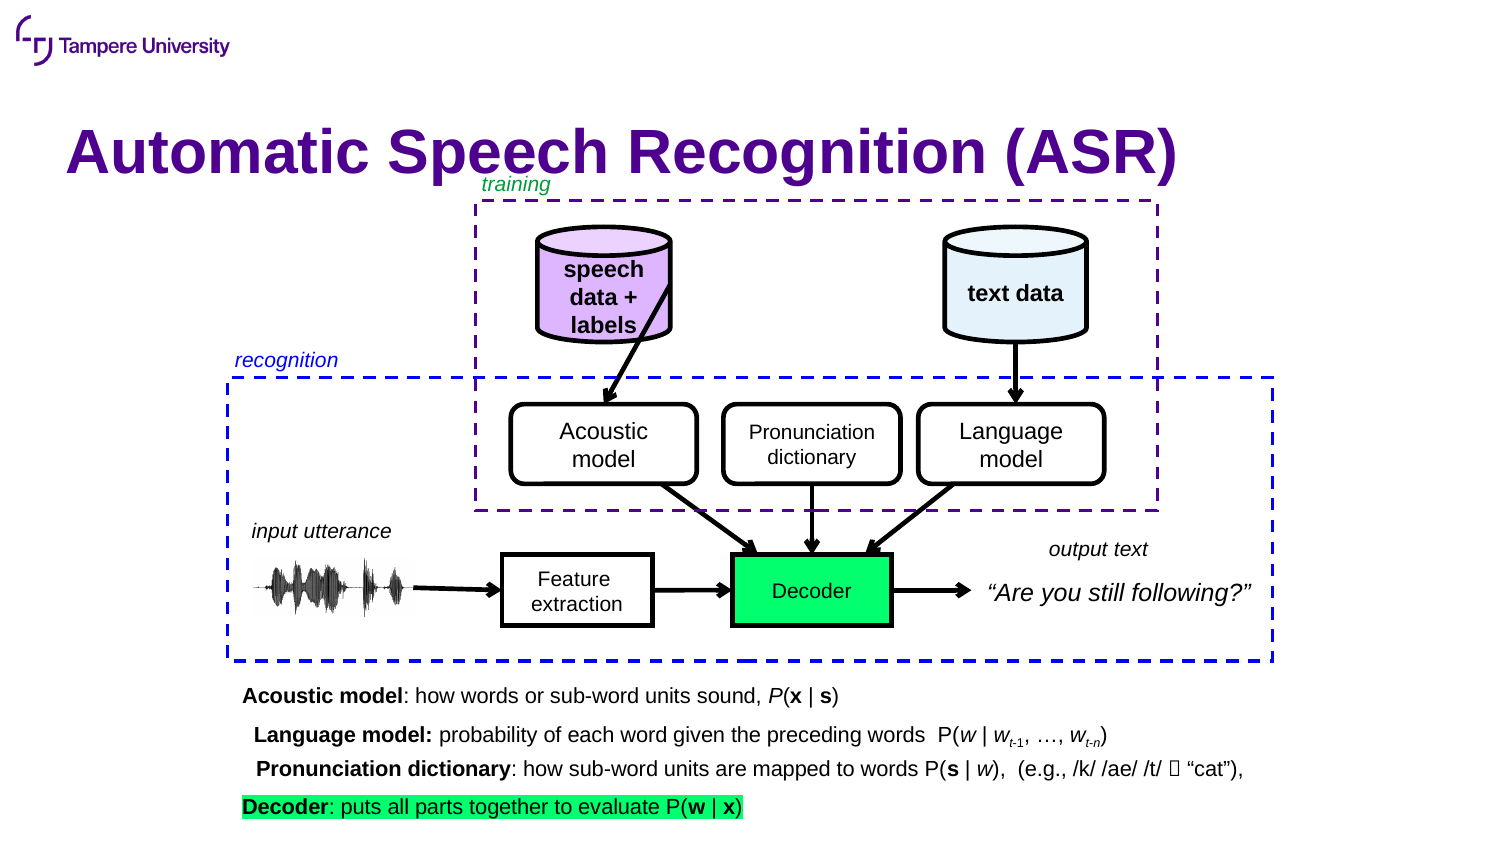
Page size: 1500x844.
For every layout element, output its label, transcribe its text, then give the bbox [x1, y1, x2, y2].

title Automatic Speech Recognition (ASR) [50, 112, 1345, 192]
picture [15, 14, 230, 66]
text_box Language model: probability of each word given the preceding words P(w | wt-1, …, wt-n) [239, 713, 1123, 758]
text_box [219, 338, 1273, 662]
text_box Pronunciation dictionary: how sub-word units are mapped to words P(s | w), (e.g., /k/ /ae/ /t/  “cat”), [241, 747, 1265, 789]
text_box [466, 162, 1158, 338]
text_box Decoder: puts all parts together to evaluate P(w | x) [227, 785, 790, 827]
text_box Acoustic model: how words or sub-word units sound, P(x | s) [227, 674, 1282, 716]
